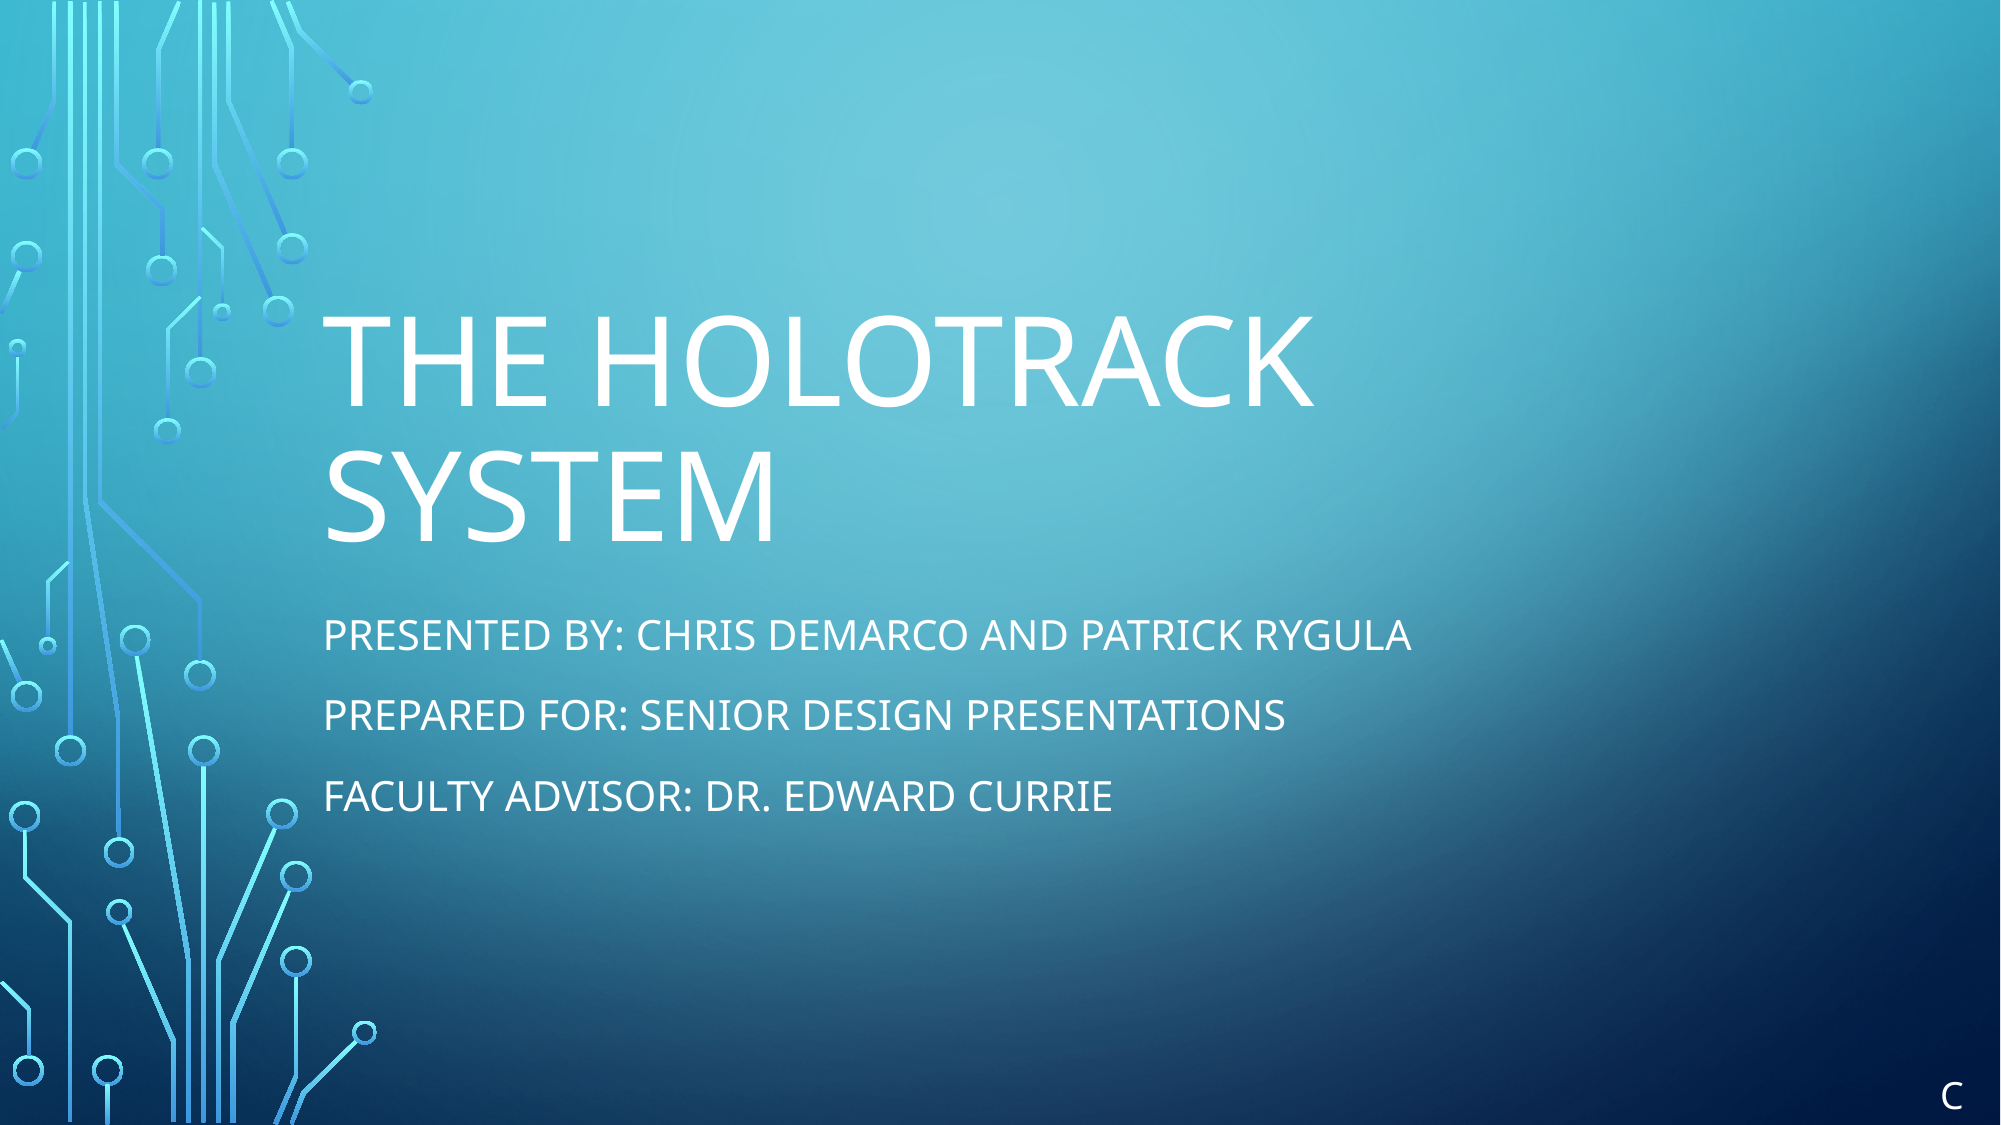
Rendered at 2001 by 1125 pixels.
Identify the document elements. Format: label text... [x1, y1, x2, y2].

text_box C [1925, 1064, 1971, 1125]
subtitle Presented By: Chris DeMarco and Patrick Rygula Prepared for: Senior Design Presentations Faculty Advisor: Dr. Edward Currie [307, 590, 1750, 863]
title The HoloTrack System [307, 184, 1750, 576]
